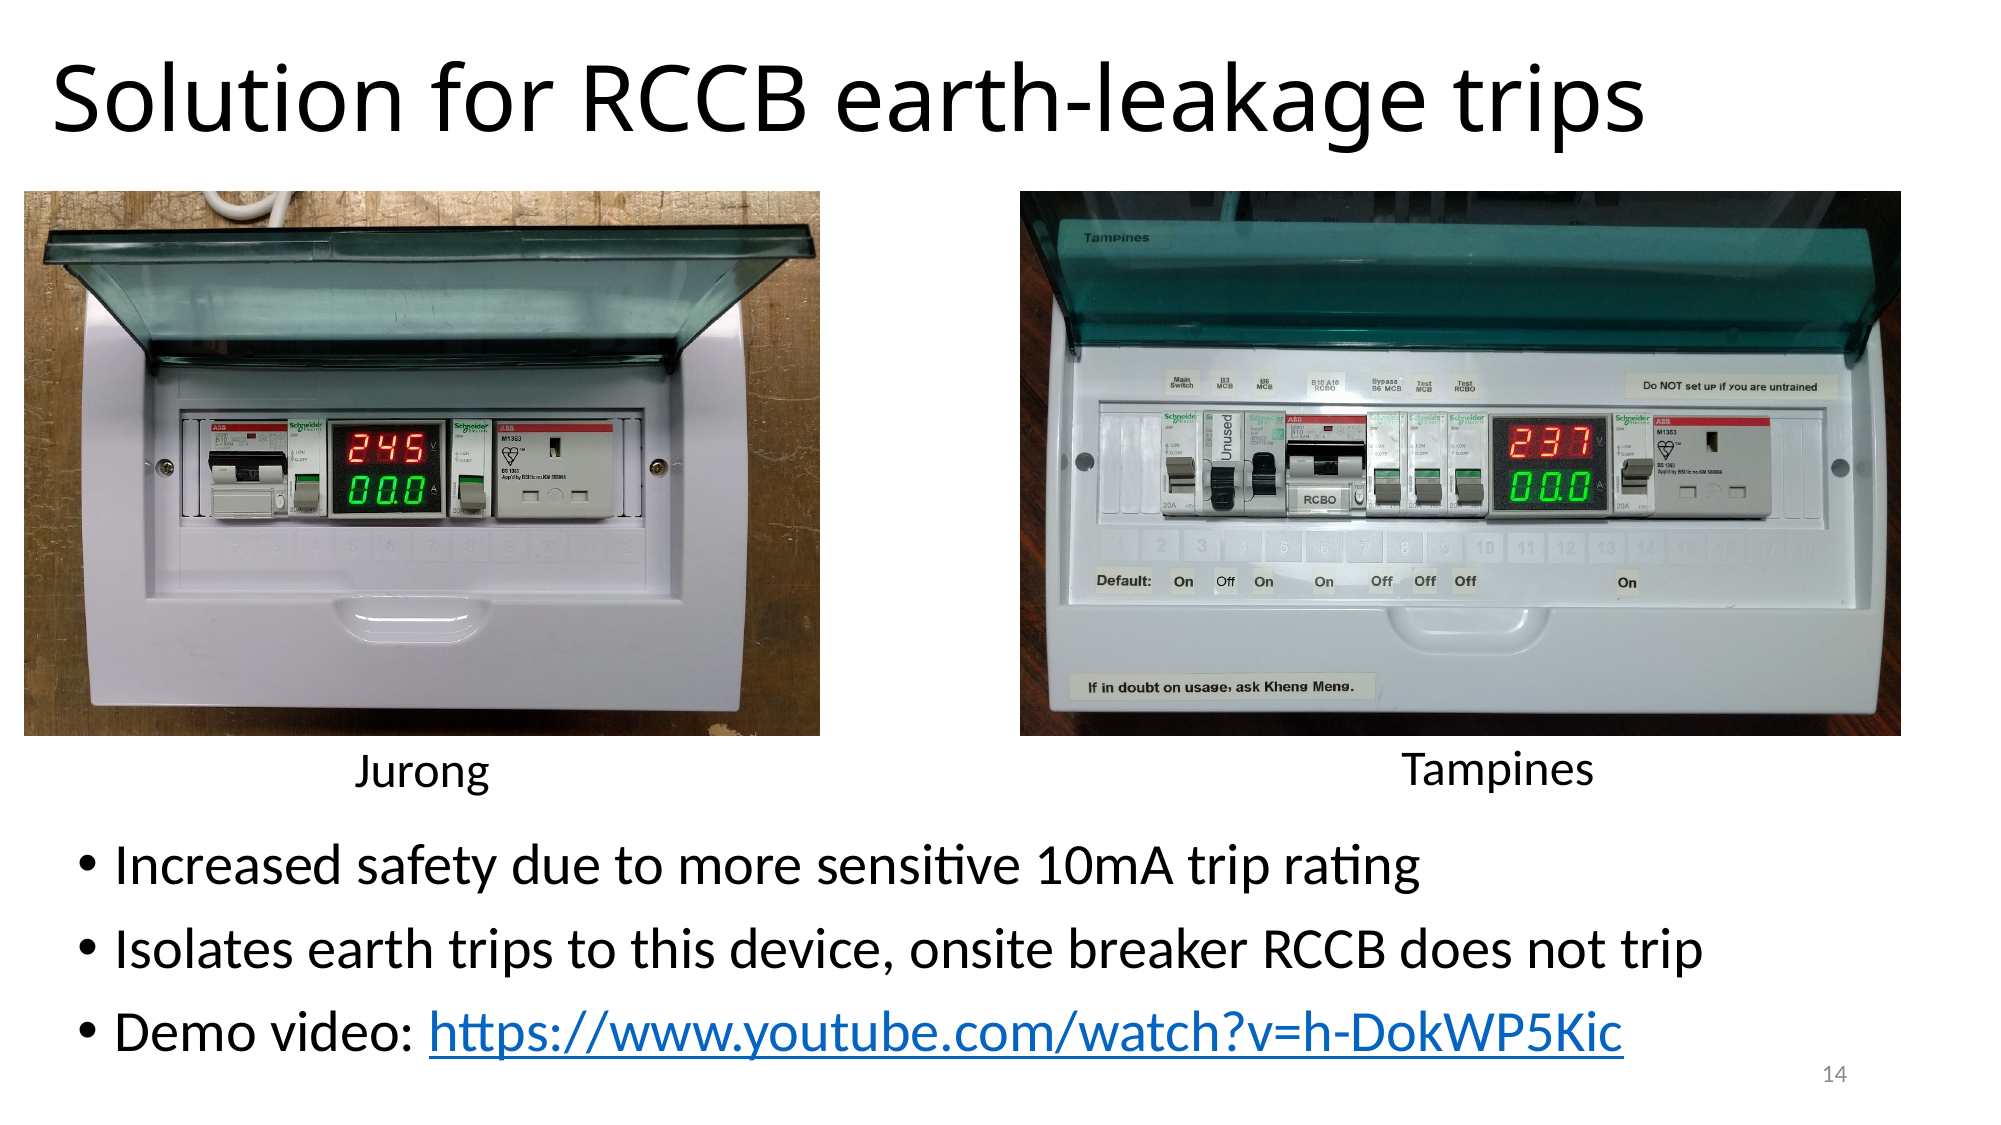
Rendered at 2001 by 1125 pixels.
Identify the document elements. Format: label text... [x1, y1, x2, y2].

picture [1019, 191, 1901, 736]
list Increased safety due to more sensitive 10mA trip rating Isolates earth trips to this device, onsite breaker RCCB does not trip Demo video: https://www.youtube.com/watch?v=h-DokWP5Kic [62, 826, 1788, 1103]
text_box Tampines [1386, 736, 1610, 803]
picture [24, 191, 820, 736]
slide_number 14 [1412, 1042, 1863, 1103]
title Solution for RCCB earth-leakage trips [36, 12, 1762, 192]
text_box Jurong [339, 736, 505, 805]
